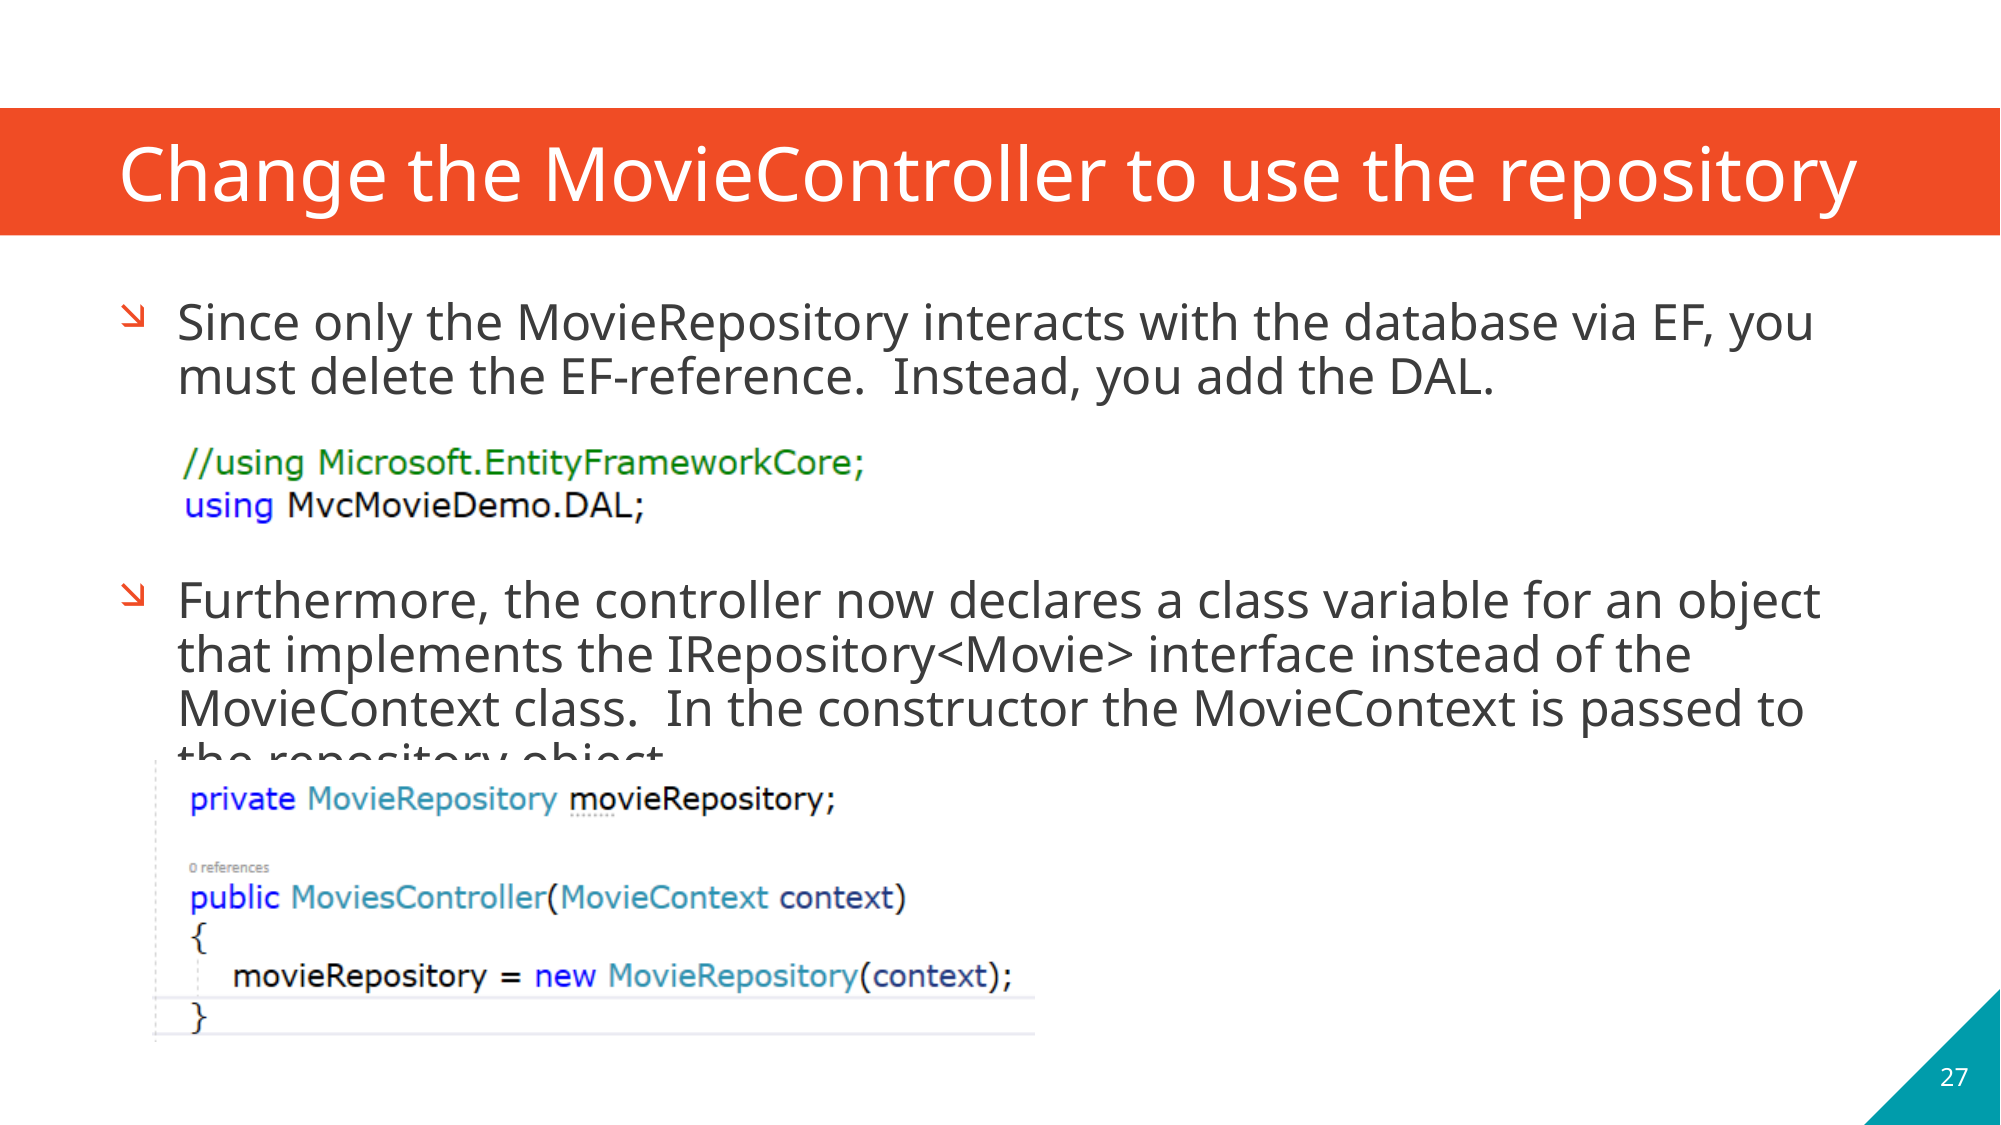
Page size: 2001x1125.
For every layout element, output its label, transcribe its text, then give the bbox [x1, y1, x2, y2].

picture [179, 436, 870, 527]
picture [151, 760, 1035, 1043]
slide_number 27 [1862, 987, 2000, 1125]
title Change the MovieController to use the repository [0, 108, 2000, 236]
list Since only the MovieRepository interacts with the database via EF, you must delete the EF-reference. Instead, you add the DAL. Furthermore, the controller now declares a class variable for an object that implements the IRepository<Movie> interface instead of the MovieContext class. In the constructor the MovieContext is passed to the repository object. [0, 237, 2000, 1040]
